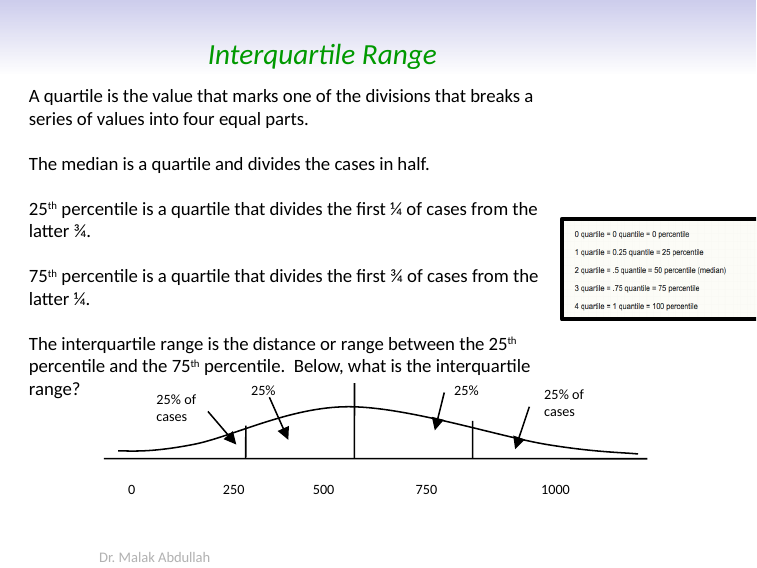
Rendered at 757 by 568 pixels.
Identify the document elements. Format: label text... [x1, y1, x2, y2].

text_box 25% [236, 373, 298, 406]
text_box [431, 392, 445, 431]
text_box [118, 428, 245, 452]
text_box 25% of cases [141, 383, 223, 432]
text_box [207, 411, 237, 445]
text_box [473, 427, 639, 454]
text_box [355, 406, 472, 453]
text_box 0 250 500 750 1000 [113, 472, 653, 505]
text_box 25% of cases [529, 378, 616, 428]
footer Dr. Malak Abdullah [0, 548, 332, 566]
title Interquartile Range [207, 34, 474, 83]
text_box [246, 406, 354, 453]
text_box 25% [439, 373, 503, 406]
picture [0, 0, 756, 74]
text_box [513, 406, 530, 450]
picture [563, 220, 757, 318]
text_box [269, 397, 289, 440]
list A quartile is the value that marks one of the divisions that breaks a series of values into four equal parts. The median is a quartile and divides the cases in half. 25th percentile is a quartile that divides the first ¼ of cases from the latter ¾. 75th percentile is a quartile that divides the first ¾ of cases from the latter ¼. The interquartile range is the distance or range between the 25th percentile and the 75th percentile. Below, what is the interquartile range? [28, 83, 573, 425]
